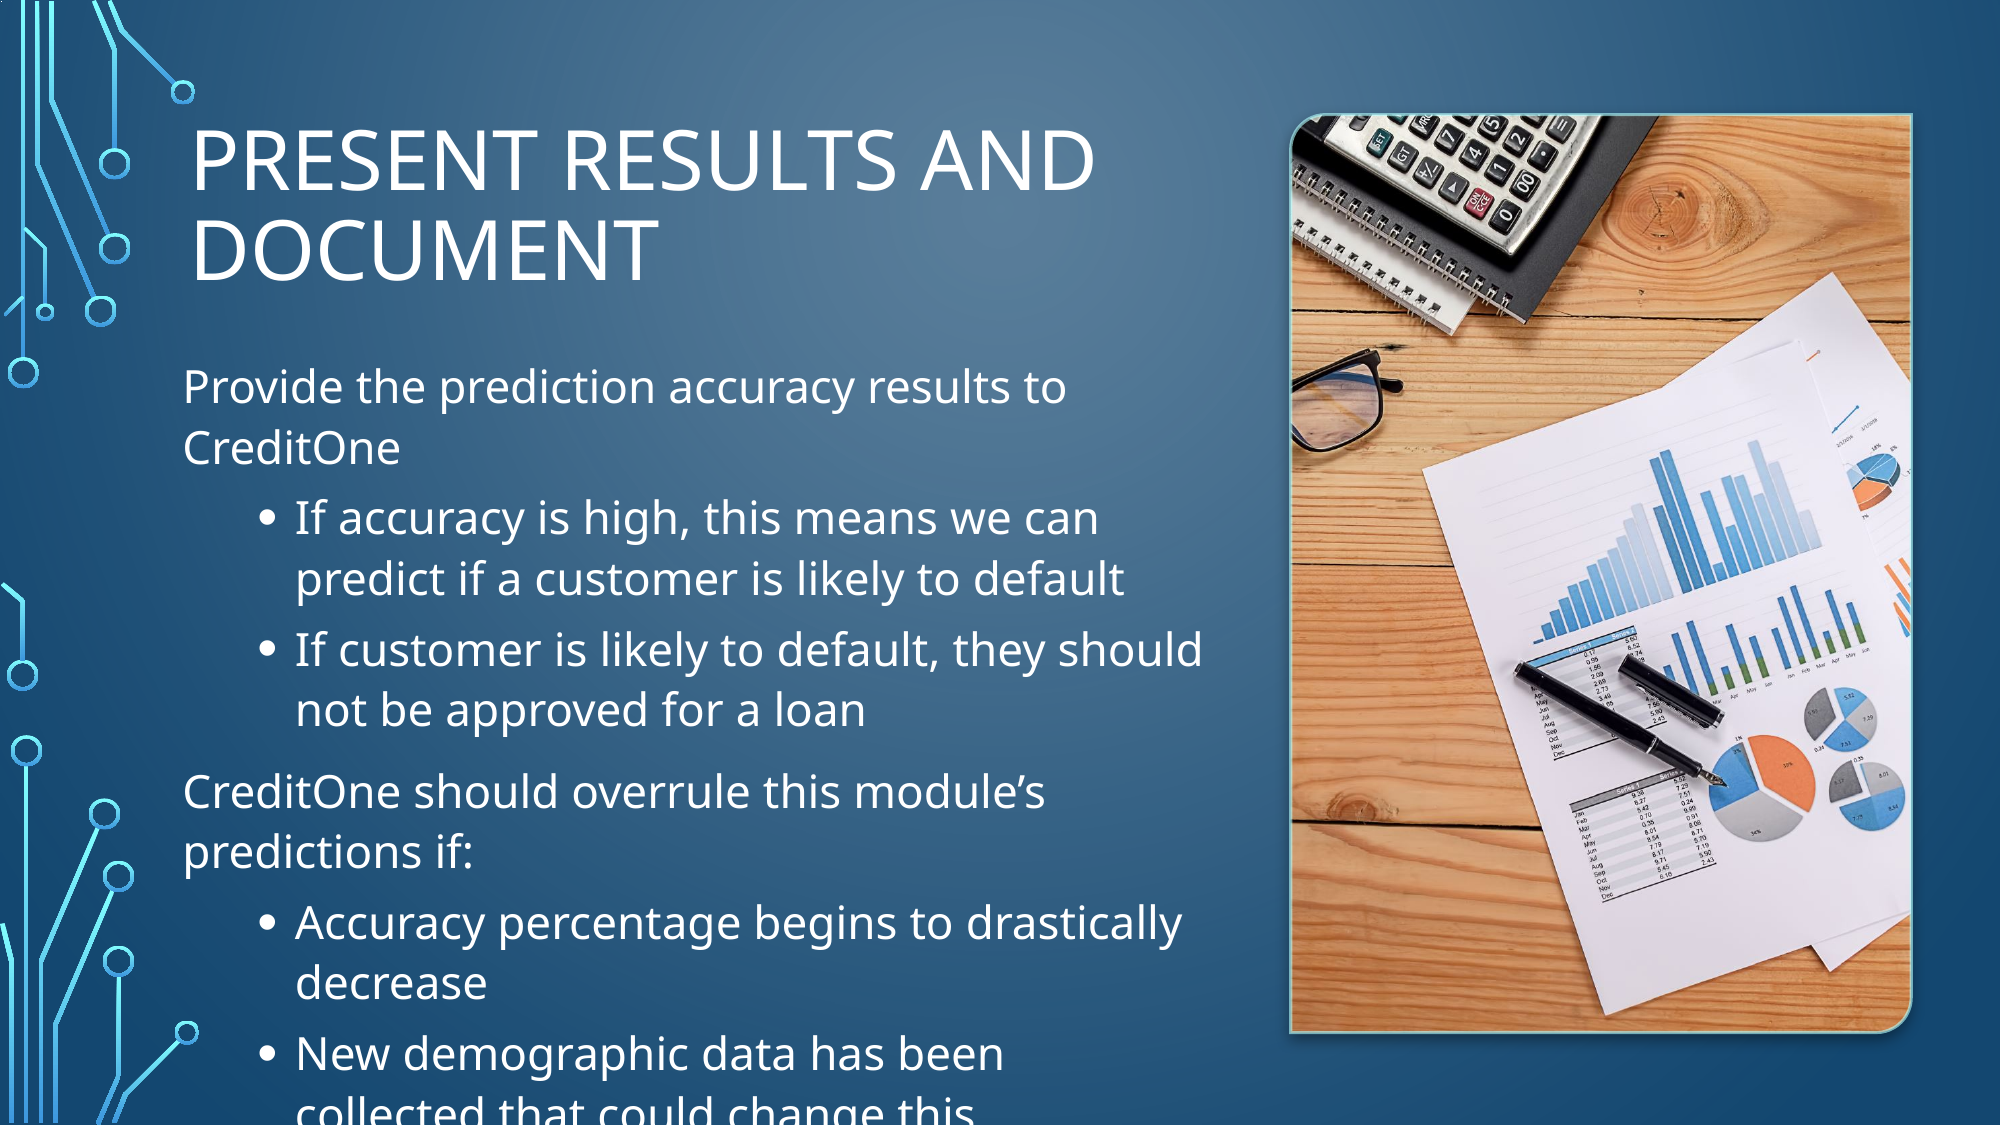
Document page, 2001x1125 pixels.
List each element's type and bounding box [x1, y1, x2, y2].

text_box [0, 0, 201, 1125]
picture [201, 0, 2000, 1125]
